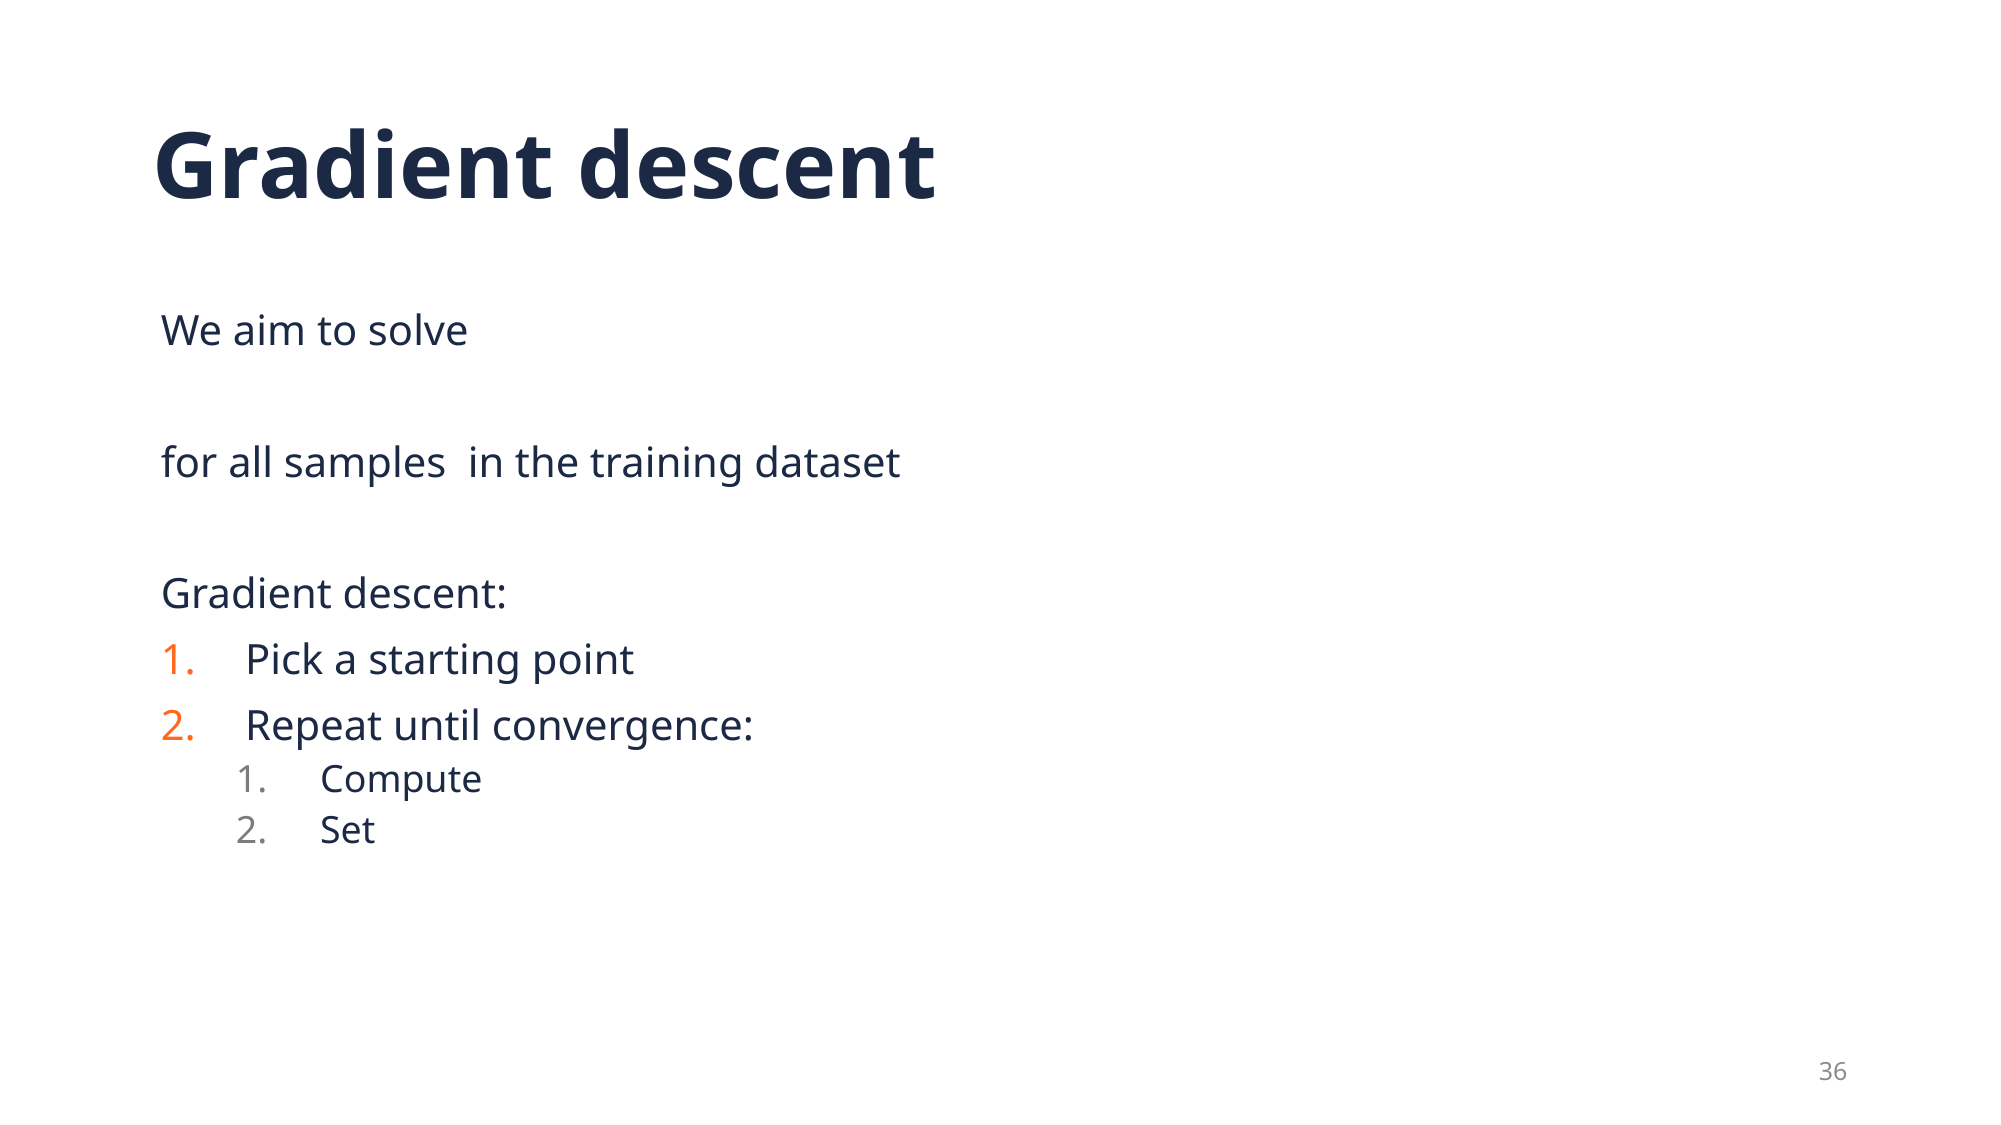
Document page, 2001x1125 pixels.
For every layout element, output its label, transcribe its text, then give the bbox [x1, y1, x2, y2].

title Gradient descent [137, 59, 1863, 278]
slide_number 36 [1412, 1042, 1863, 1103]
